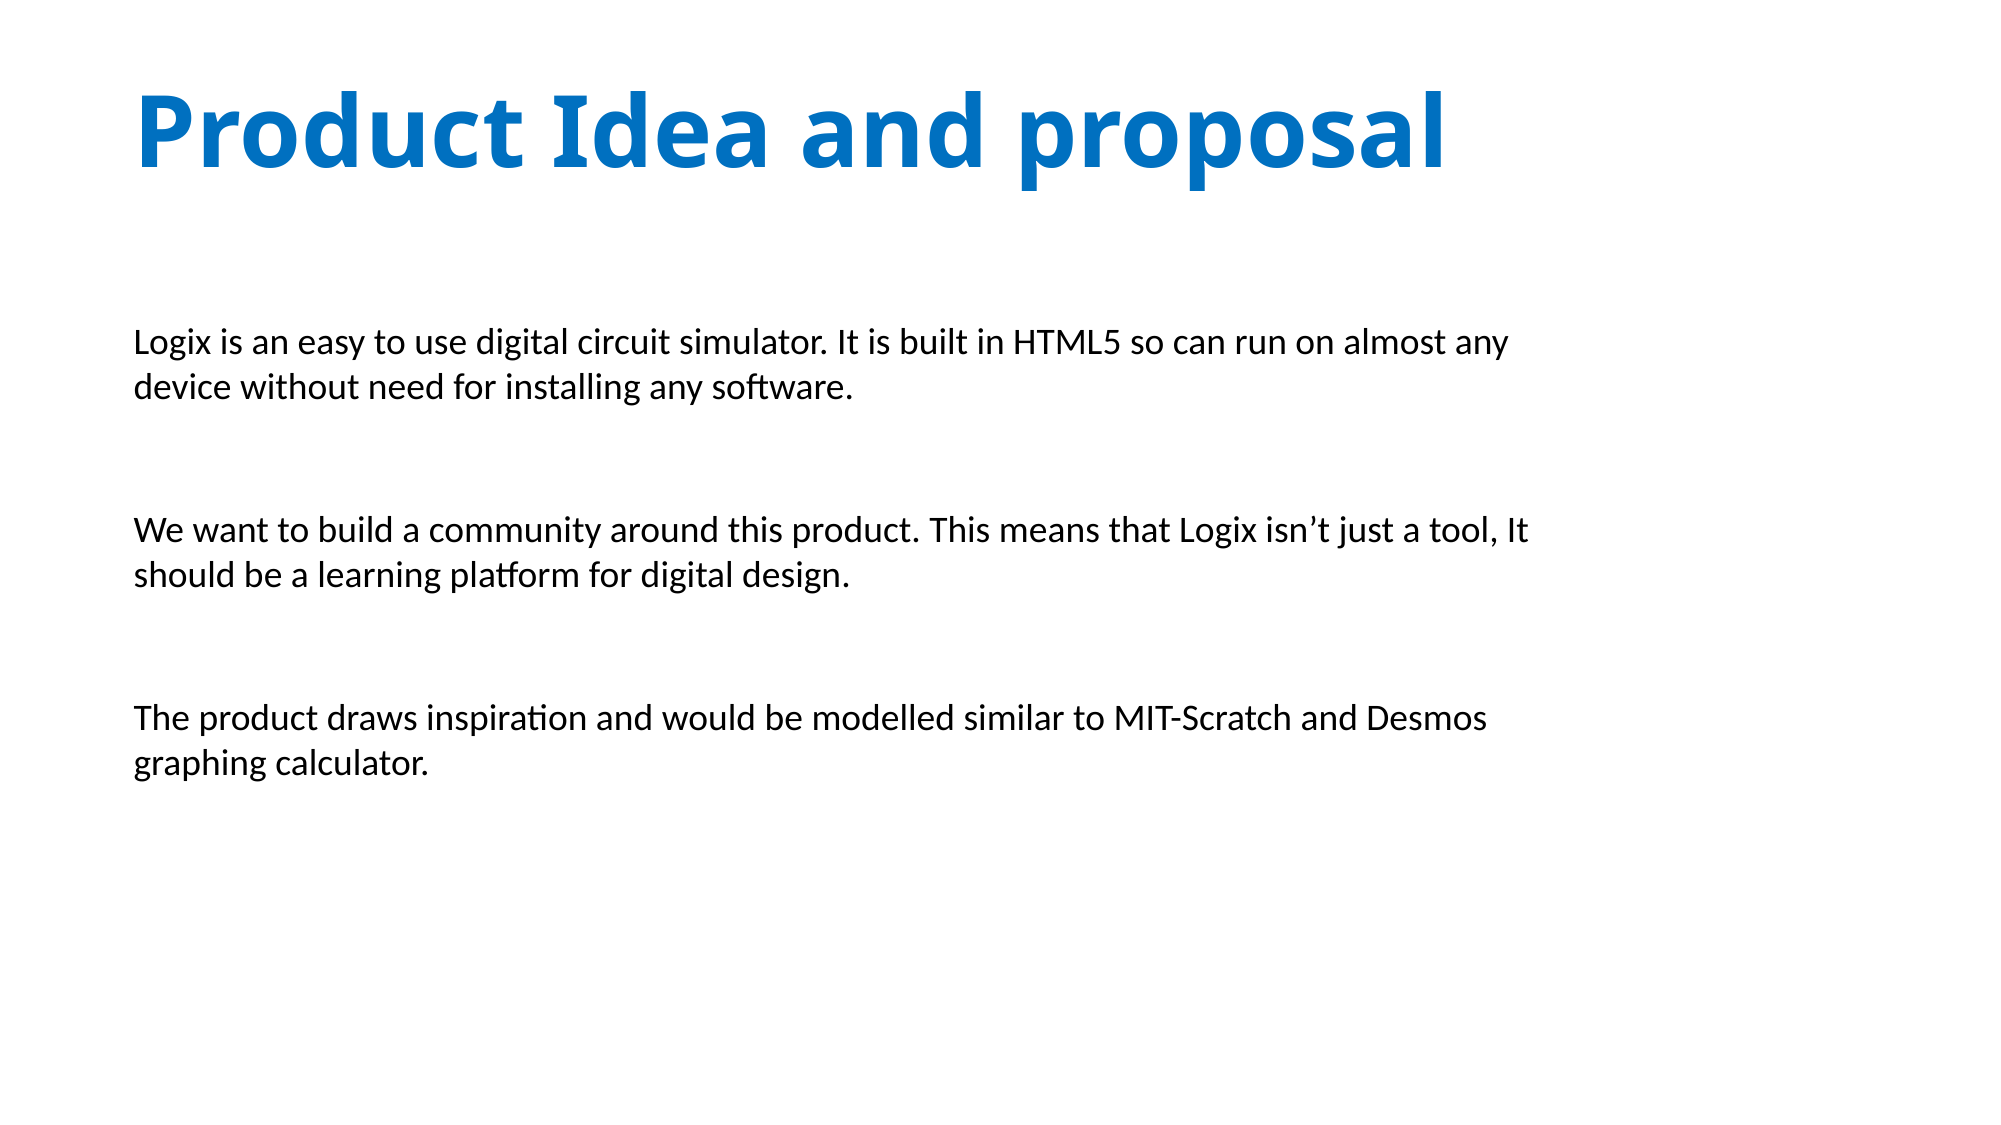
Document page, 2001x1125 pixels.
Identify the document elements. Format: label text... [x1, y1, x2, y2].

text_box The product draws inspiration and would be modelled similar to MIT-Scratch and Desmos graphing calculator. [118, 685, 1593, 791]
text_box Logix is an easy to use digital circuit simulator. It is built in HTML5 so can run on almost any device without need for installing any software. [118, 309, 1593, 415]
title Product Idea and proposal [118, 68, 1844, 203]
text_box We want to build a community around this product. This means that Logix isn’t just a tool, It should be a learning platform for digital design. [118, 497, 1593, 603]
